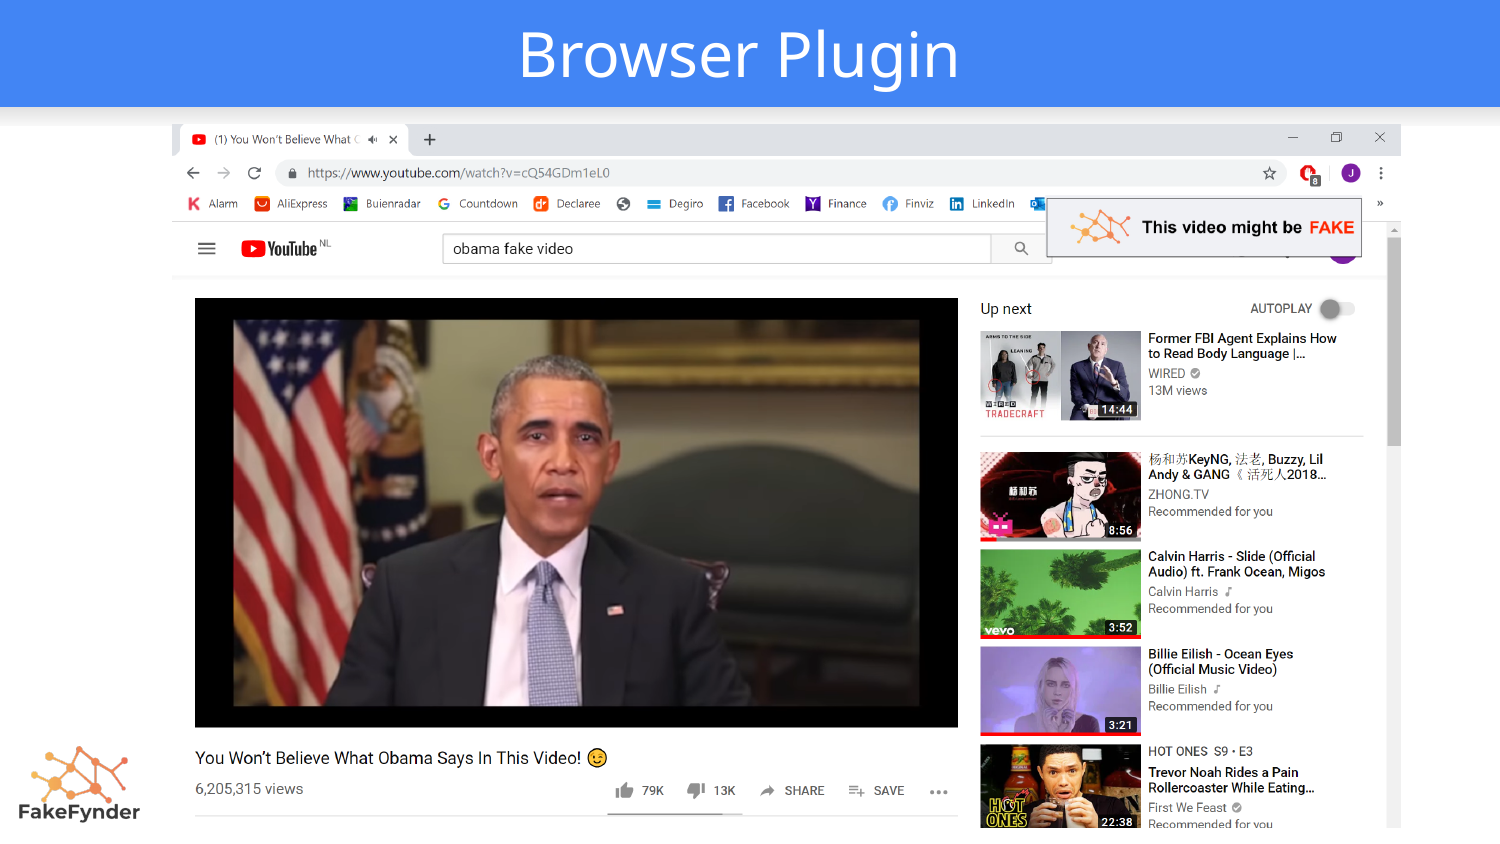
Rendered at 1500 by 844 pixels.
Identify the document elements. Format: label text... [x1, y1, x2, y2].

picture [19, 746, 140, 823]
picture [172, 124, 1402, 828]
title Browser Plugin [16, 2, 1464, 102]
